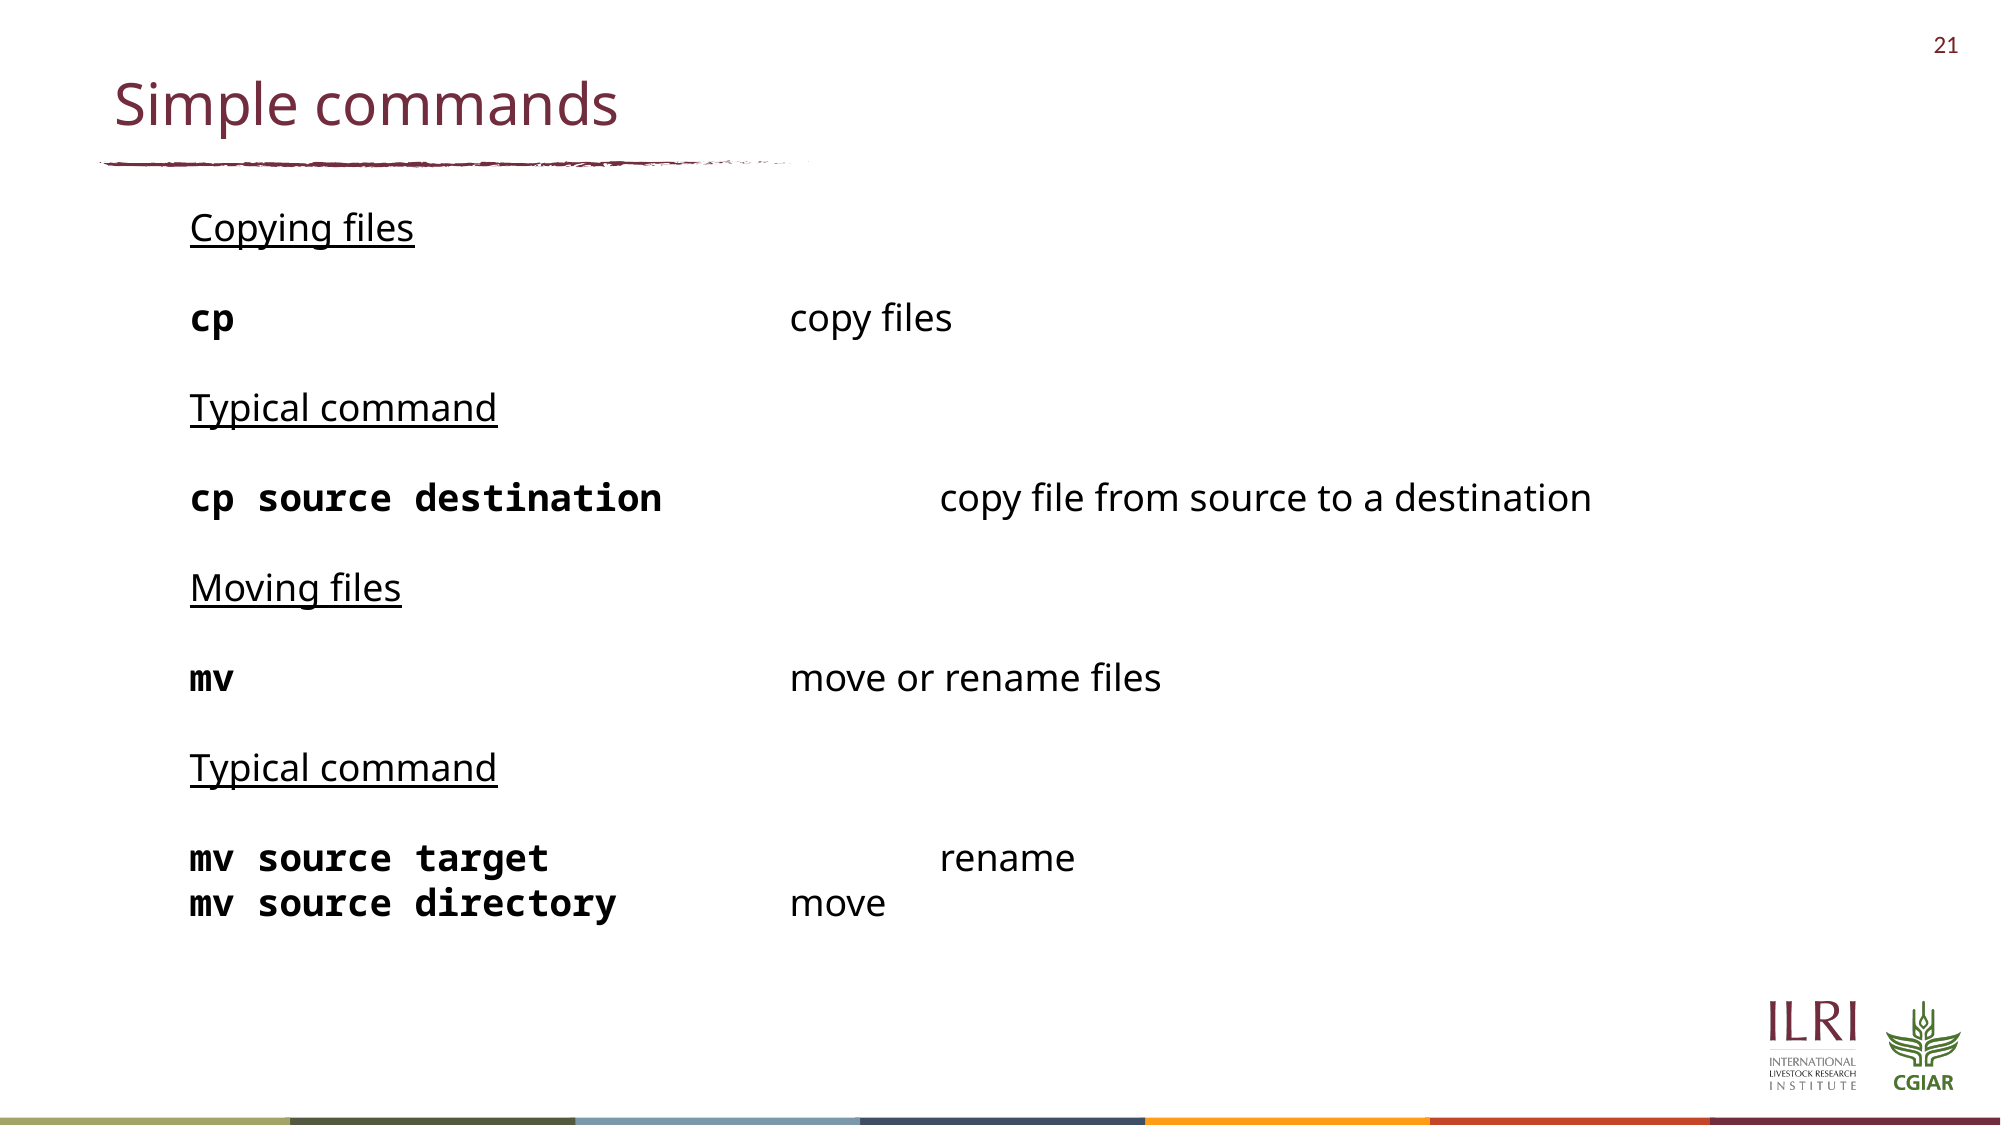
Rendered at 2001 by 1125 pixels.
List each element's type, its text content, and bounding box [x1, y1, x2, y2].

text_box Simple commands [99, 49, 1620, 145]
picture [1770, 1001, 1961, 1090]
text_box Copying files cp copy files Typical command cp source destination copy file from source to a destination Moving files mv move or rename files Typical command mv source target rename mv source directory move [99, 197, 1956, 1022]
picture [99, 160, 809, 168]
